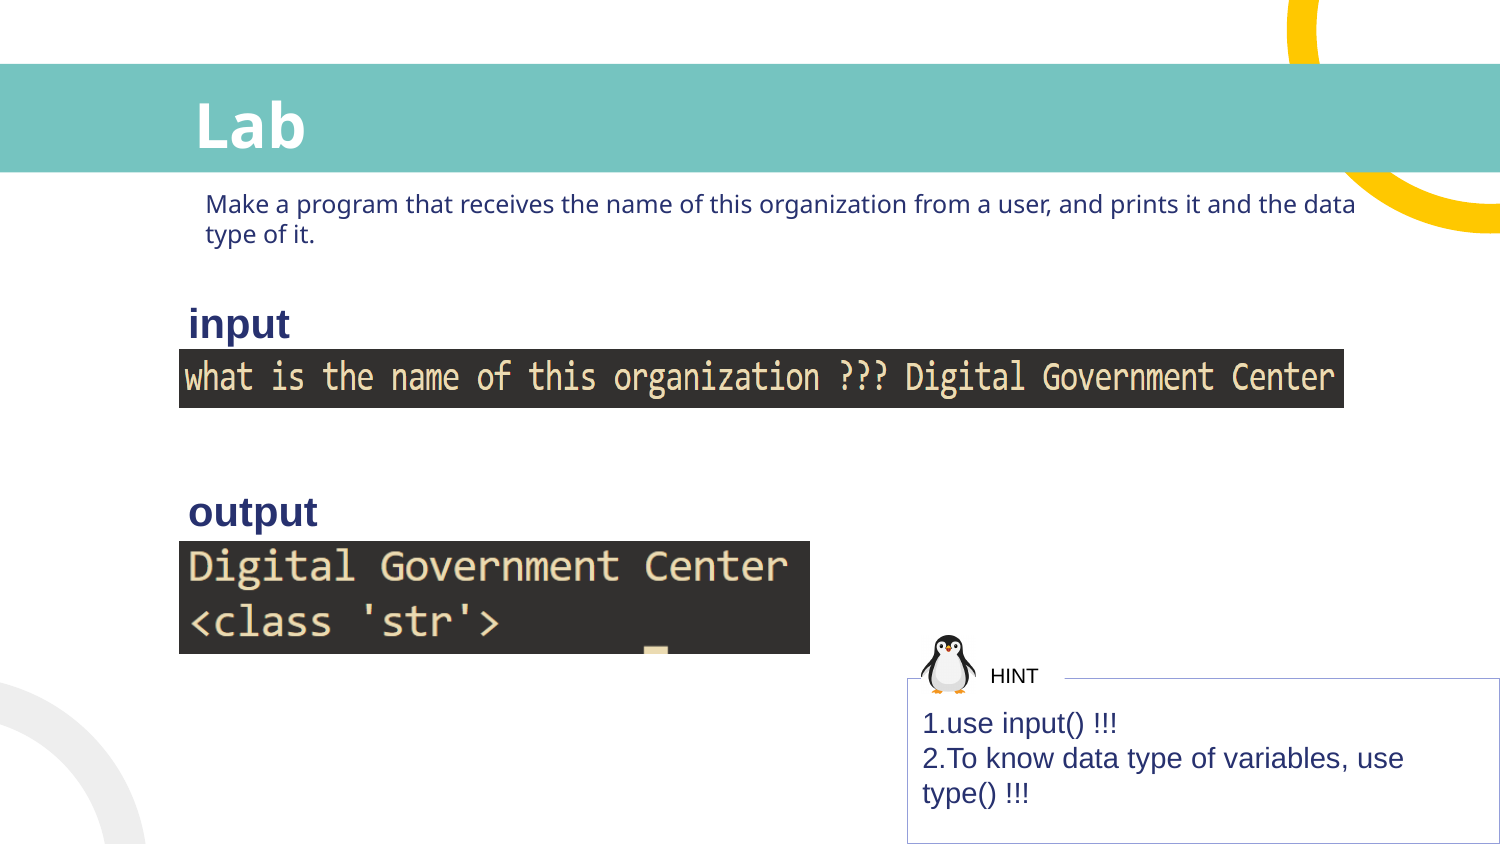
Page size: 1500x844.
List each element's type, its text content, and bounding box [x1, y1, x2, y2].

picture [179, 348, 1344, 409]
picture [179, 541, 810, 655]
text_box HINT [981, 654, 1065, 695]
text_box output [173, 477, 488, 542]
text_box [905, 677, 1500, 844]
picture [921, 634, 976, 695]
title Lab [179, 71, 1449, 166]
text_box input [173, 289, 488, 355]
subtitle Make a program that receives the name of this organization from a user, and prints it and the data type of it. [115, 173, 1385, 422]
